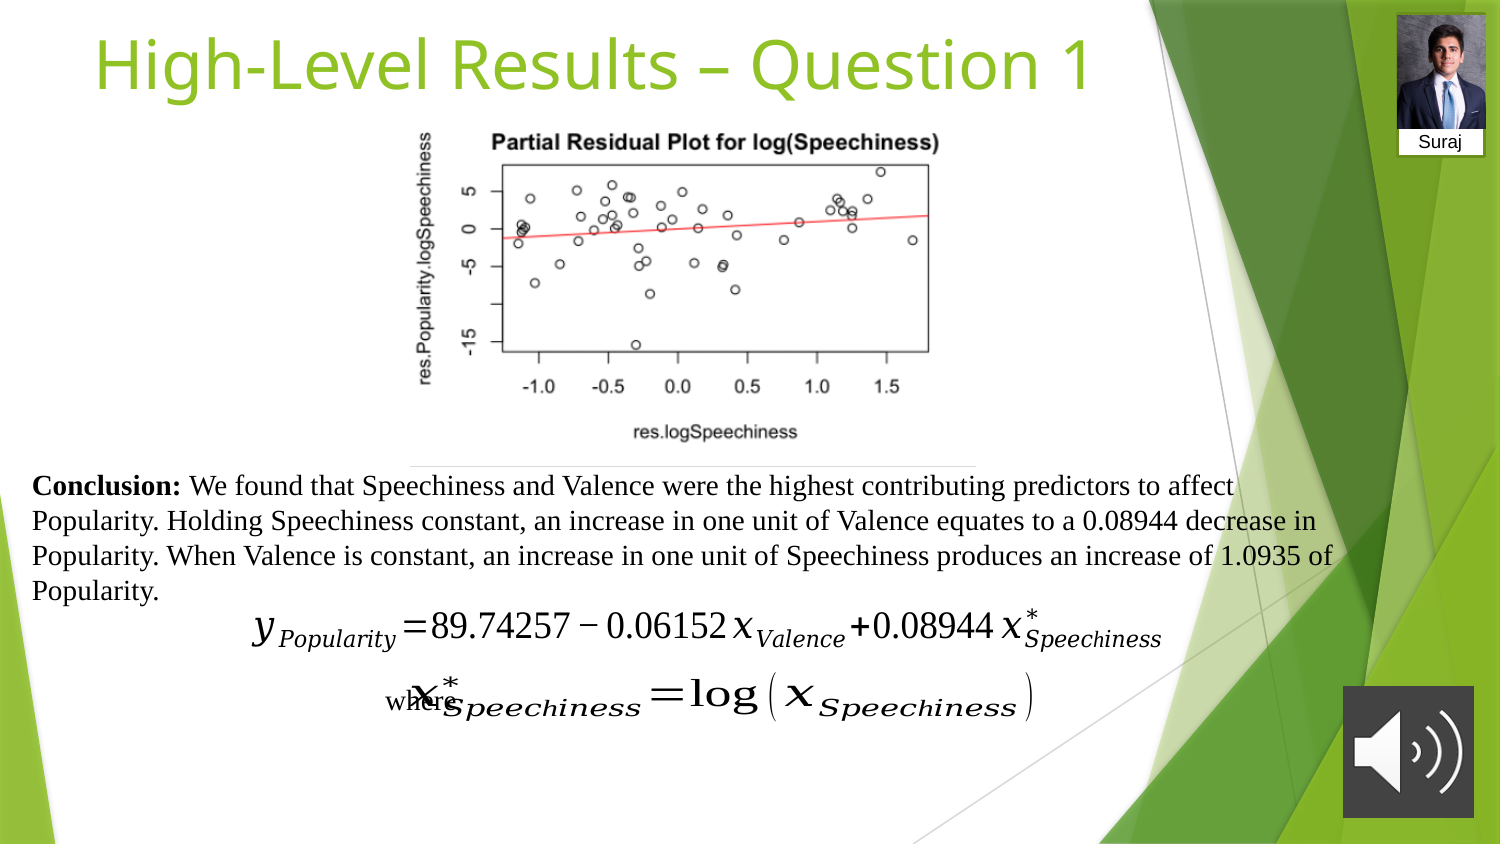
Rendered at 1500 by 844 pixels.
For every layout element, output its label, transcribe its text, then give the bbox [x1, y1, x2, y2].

text_box [1396, 138, 1403, 158]
text_box Conclusion: We found that Speechiness and Valence were the highest contributing predictors to affect Popularity. Holding Speechiness constant, an increase in one unit of Valence equates to a 0.08944 decrease in Popularity. When Valence is constant, an increase in one unit of Speechiness produces an increase of 1.0935 of Popularity. [17, 459, 1370, 614]
title High-Level Results – Question 1 [78, 5, 1176, 120]
picture [1396, 14, 1487, 129]
text_box Suraj [1403, 122, 1491, 160]
picture [410, 117, 977, 469]
picture [1341, 684, 1476, 820]
text_box where [370, 674, 501, 724]
